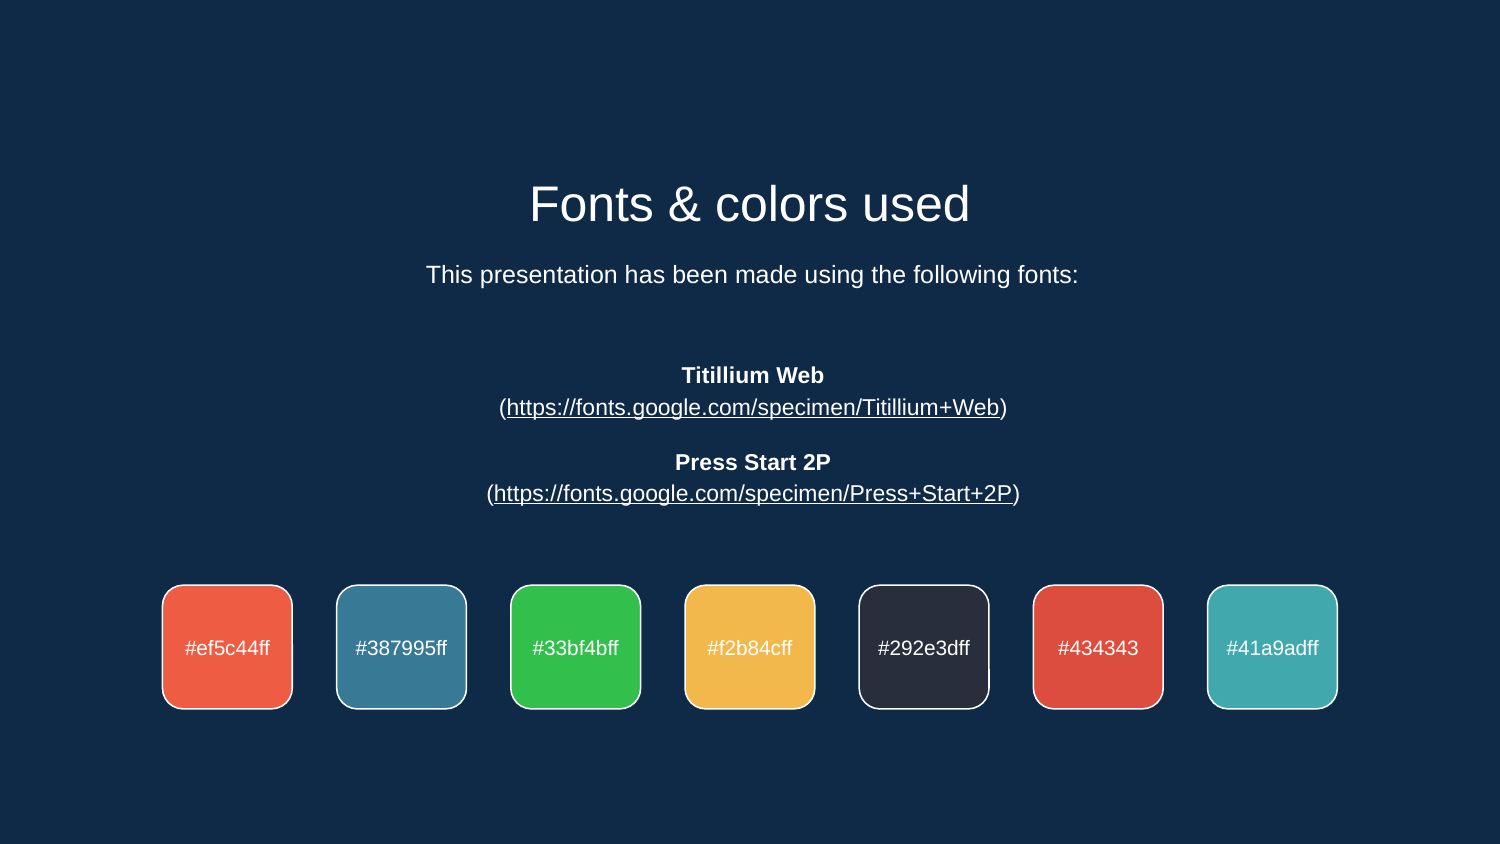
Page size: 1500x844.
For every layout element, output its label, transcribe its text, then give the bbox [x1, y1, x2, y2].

text_box [162, 585, 293, 610]
text_box #33bf4bff [510, 610, 641, 684]
text_box [162, 684, 293, 709]
text_box #f2b84cff [685, 610, 815, 684]
text_box #292e3dff [859, 610, 989, 684]
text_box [1207, 584, 1338, 710]
list This presentation has been made using the following fonts: [175, 239, 1332, 312]
text_box [1033, 684, 1164, 709]
text_box #ef5c44ff [162, 610, 293, 684]
text_box #387995ff [336, 610, 467, 684]
text_box [859, 585, 989, 610]
text_box #434343 [1033, 610, 1164, 684]
list Titillium Web (https://fonts.google.com/specimen/Titillium+Web) Press Start 2P (https://fonts.google.com/specimen/Press+Start+2P) [175, 314, 1332, 521]
text_box [859, 684, 989, 709]
title Fonts & colors used [171, 156, 1328, 236]
text_box [510, 585, 641, 610]
text_box [685, 684, 815, 709]
text_box [685, 585, 815, 610]
text_box [1033, 585, 1164, 610]
text_box [510, 684, 641, 709]
text_box [336, 684, 467, 709]
text_box [336, 585, 467, 610]
